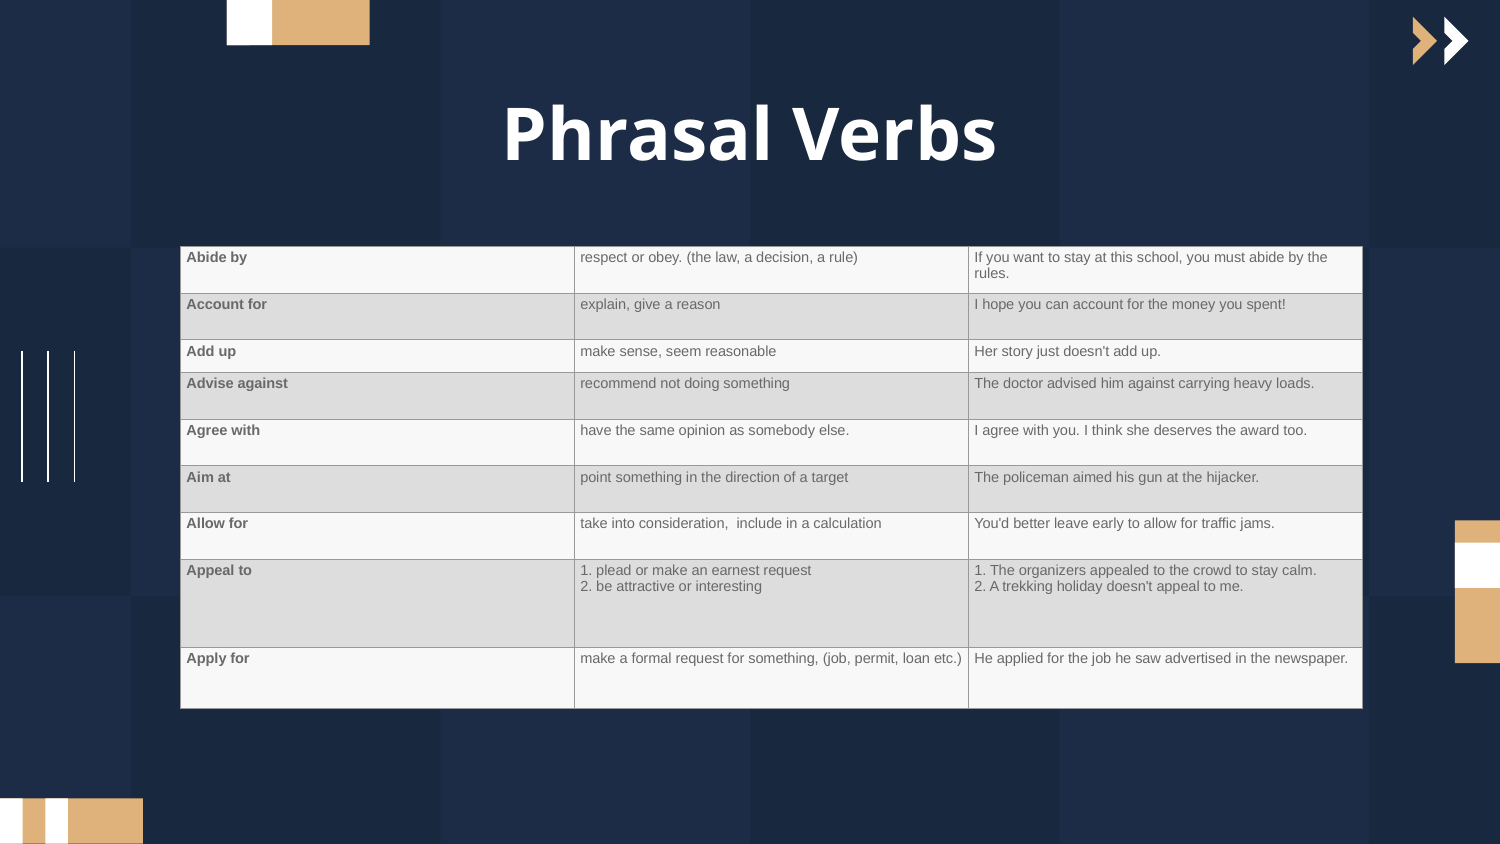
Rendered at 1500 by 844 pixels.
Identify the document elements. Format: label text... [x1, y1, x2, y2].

table_cell Apply for [181, 648, 574, 708]
table_header Abide by [181, 247, 574, 293]
table_cell Account for [181, 294, 574, 339]
table_cell have the same opinion as somebody else. [575, 420, 968, 465]
title Phrasal Verbs [118, 72, 1382, 167]
table_cell make sense, seem reasonable [575, 340, 968, 372]
table_cell I agree with you. I think she deserves the award too. [969, 420, 1362, 465]
table_cell Aim at [181, 466, 574, 512]
table_cell I hope you can account for the money you spent! [969, 294, 1362, 339]
table_cell 1. plead or make an earnest request 2. be attractive or interesting [575, 560, 968, 647]
table_cell Advise against [181, 373, 574, 419]
table_header If you want to stay at this school, you must abide by the rules. [969, 247, 1362, 293]
table_header respect or obey. (the law, a decision, a rule) [575, 247, 968, 293]
table_cell Agree with [181, 420, 574, 465]
table_cell Allow for [181, 513, 574, 559]
table_cell The policeman aimed his gun at the hijacker. [969, 466, 1362, 512]
table_cell Appeal to [181, 560, 574, 647]
table_cell Add up [181, 340, 574, 372]
table_cell Her story just doesn't add up. [969, 340, 1362, 372]
table_cell recommend not doing something [575, 373, 968, 419]
table_cell The doctor advised him against carrying heavy loads. [969, 373, 1362, 419]
table_cell take into consideration, include in a calculation [575, 513, 968, 559]
table_cell You'd better leave early to allow for traffic jams. [969, 513, 1362, 559]
table_cell point something in the direction of a target [575, 466, 968, 512]
table_cell He applied for the job he saw advertised in the newspaper. [969, 648, 1362, 708]
table_cell explain, give a reason [575, 294, 968, 339]
table_cell make a formal request for something, (job, permit, loan etc.) [575, 648, 968, 708]
table_cell 1. The organizers appealed to the crowd to stay calm. 2. A trekking holiday doesn't appeal to me. [969, 560, 1362, 647]
